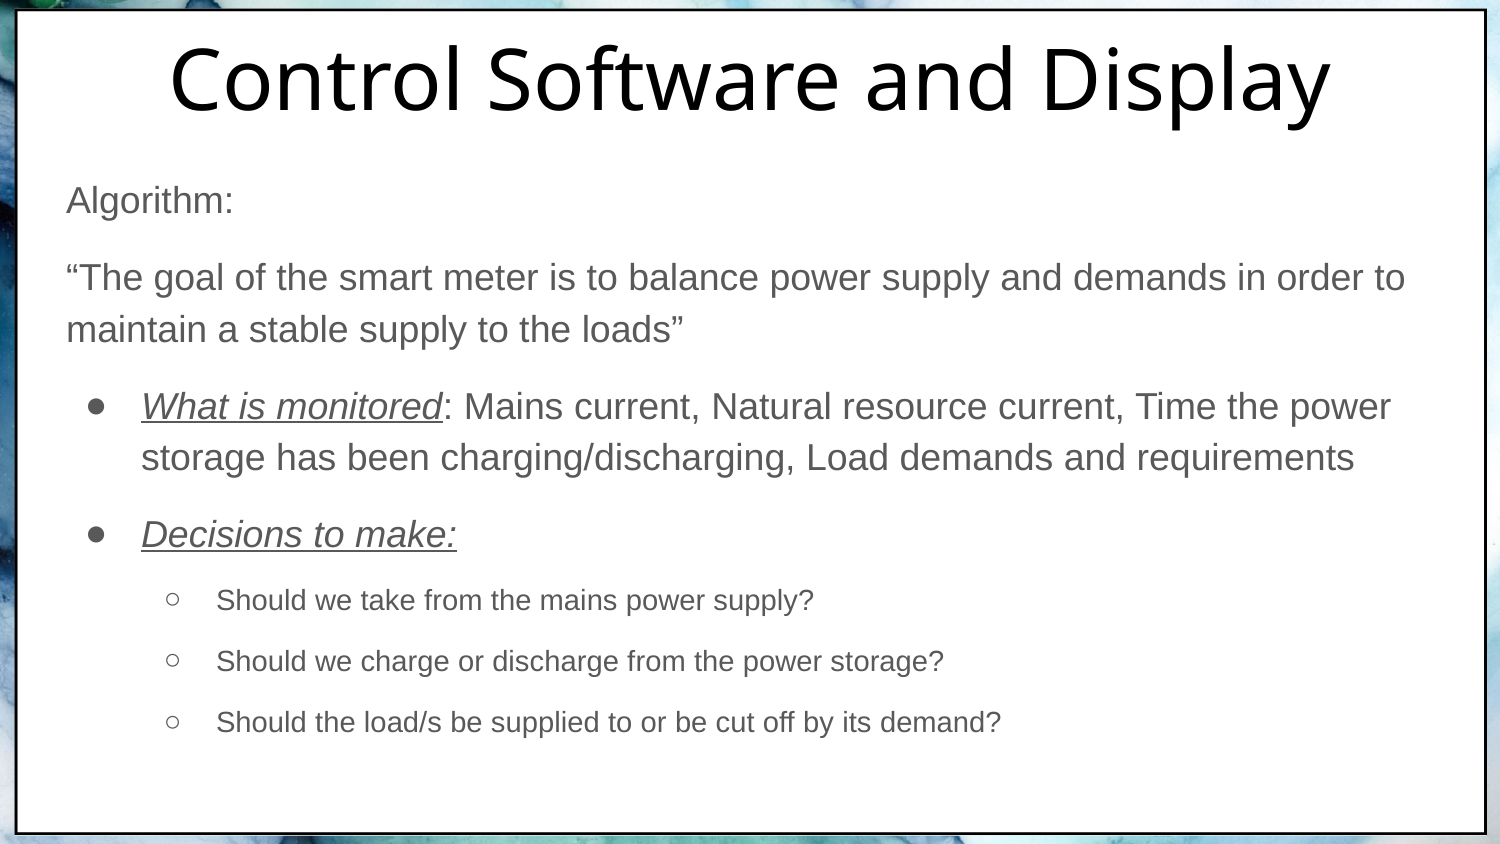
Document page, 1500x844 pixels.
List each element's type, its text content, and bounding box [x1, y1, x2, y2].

list Algorithm: “The goal of the smart meter is to balance power supply and demands in order to maintain a stable supply to the loads” What is monitored: Mains current, Natural resource current, Time the power storage has been charging/discharging, Load demands and requirements Decisions to make: Should we take from the mains power supply? Should we charge or discharge from the power storage? Should the load/s be supplied to or be cut off by its demand? [51, 154, 1427, 790]
picture [0, 0, 1500, 844]
text_box Control Software and Display [115, 10, 1385, 143]
